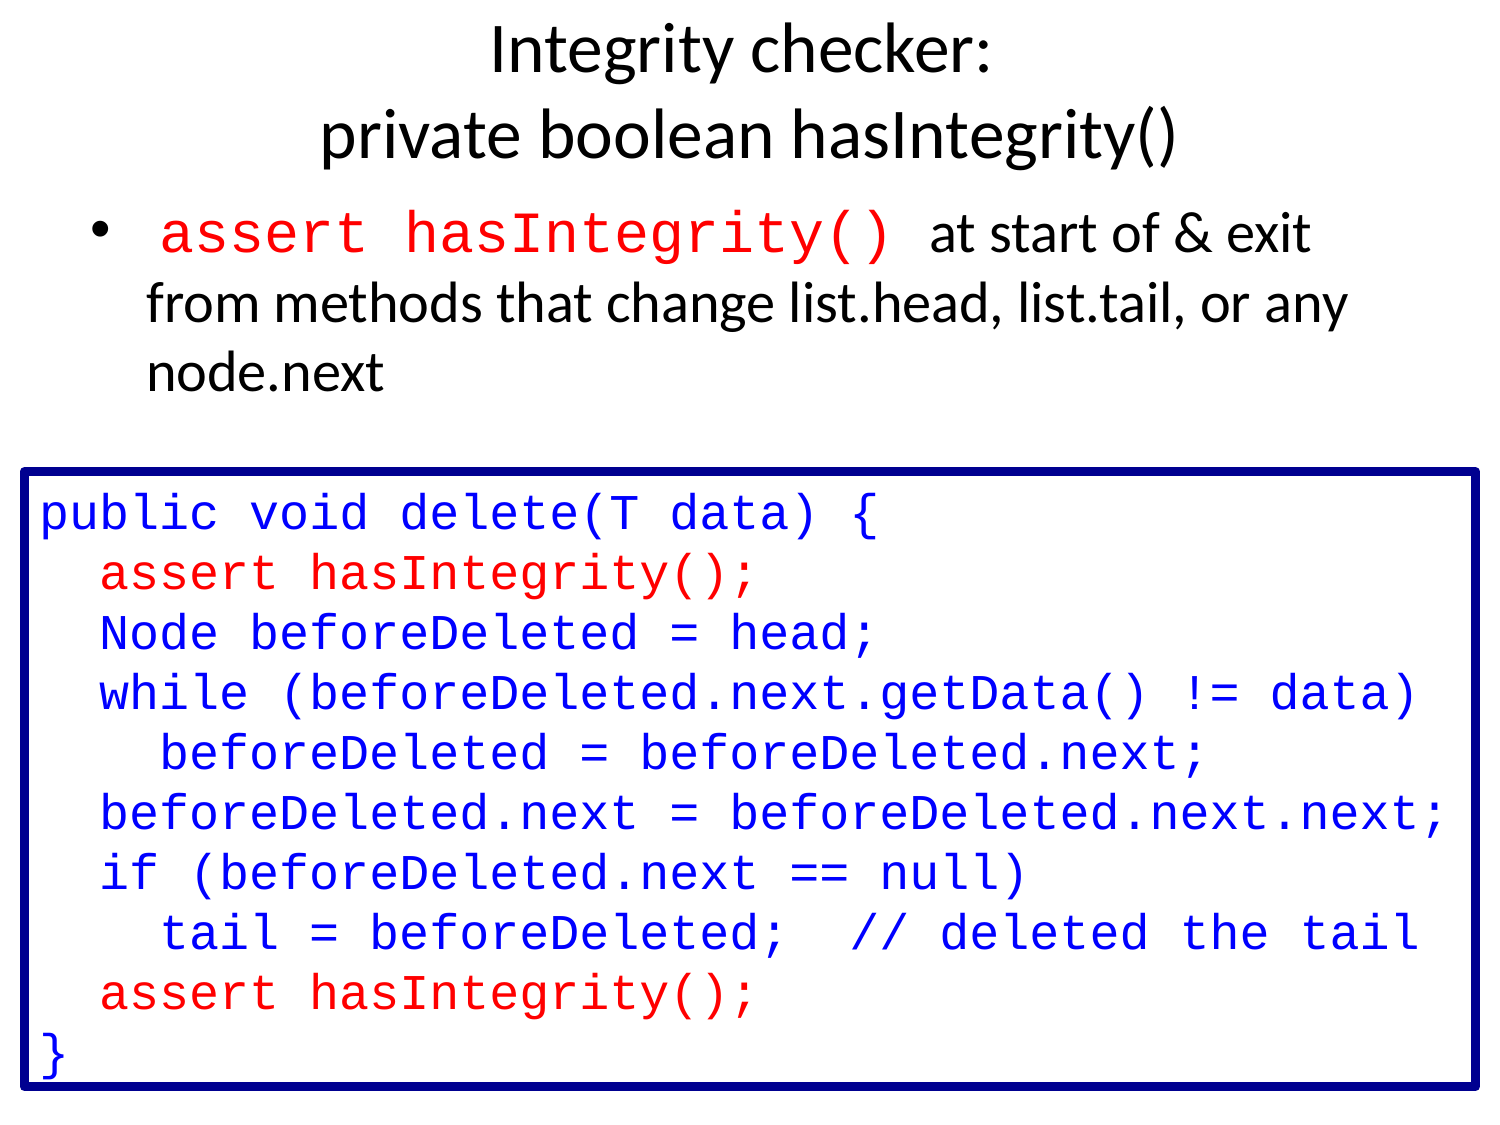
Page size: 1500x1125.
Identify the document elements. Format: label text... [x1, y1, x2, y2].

text_box public void delete(T data) { assert hasIntegrity(); Node beforeDeleted = head; while (beforeDeleted.next.getData() != data) beforeDeleted = beforeDeleted.next; beforeDeleted.next = beforeDeleted.next.next; if (beforeDeleted.next == null) tail = beforeDeleted; // deleted the tail assert hasIntegrity(); } [24, 471, 1476, 1087]
list assert hasIntegrity() at start of & exit from methods that change list.head, list.tail, or any node.next [75, 186, 1425, 459]
title Integrity checker: private boolean hasIntegrity() [75, 0, 1425, 182]
